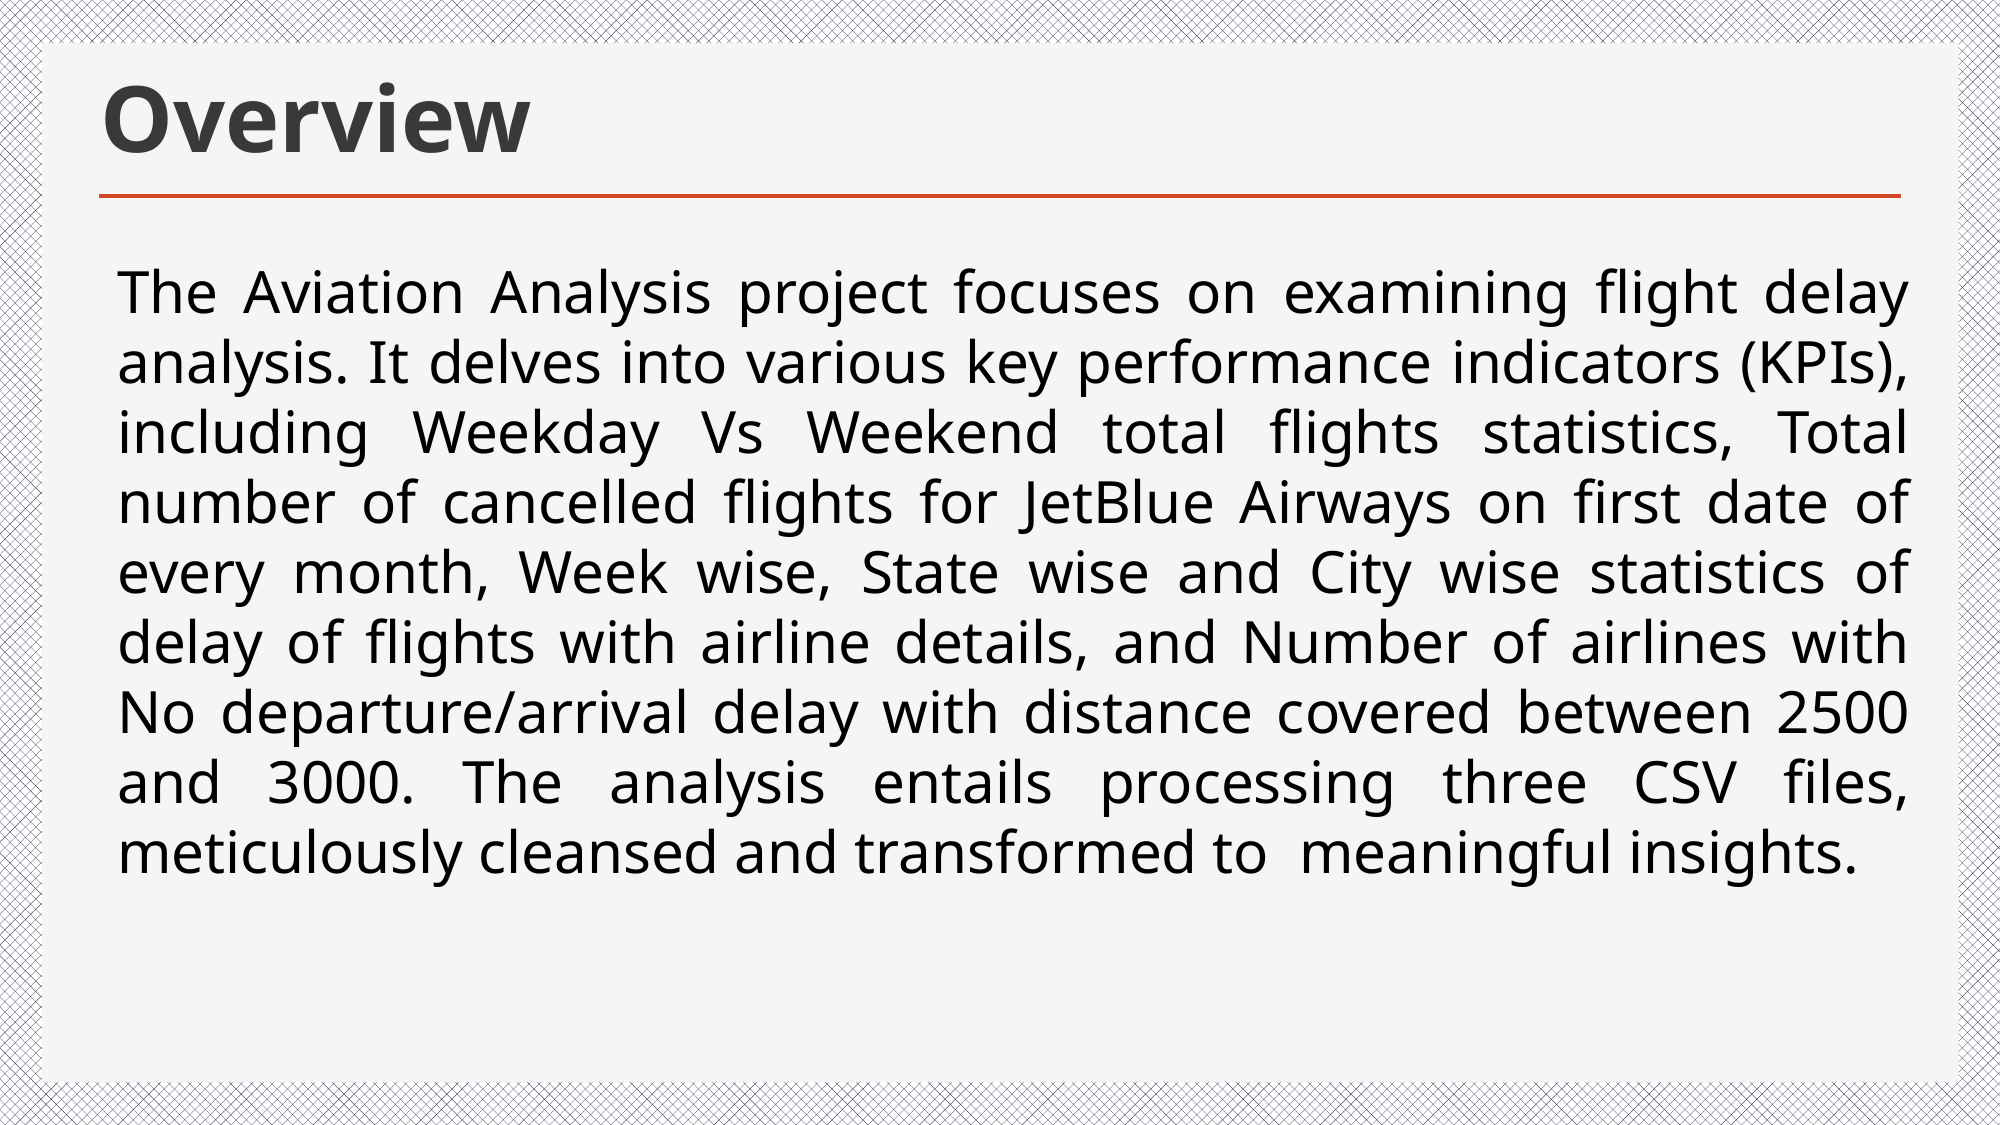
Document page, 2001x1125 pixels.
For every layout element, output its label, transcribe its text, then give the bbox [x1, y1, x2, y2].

title Overview [85, 73, 1214, 179]
text_box The Aviation Analysis project focuses on examining flight delay analysis. It delves into various key performance indicators (KPIs), including Weekday Vs Weekend total flights statistics, Total number of cancelled flights for JetBlue Airways on first date of every month, Week wise, State wise and City wise statistics of delay of flights with airline details, and Number of airlines with No departure/arrival delay with distance covered between 2500 and 3000. The analysis entails processing three CSV files, meticulously cleansed and transformed to meaningful insights. [102, 247, 1925, 893]
